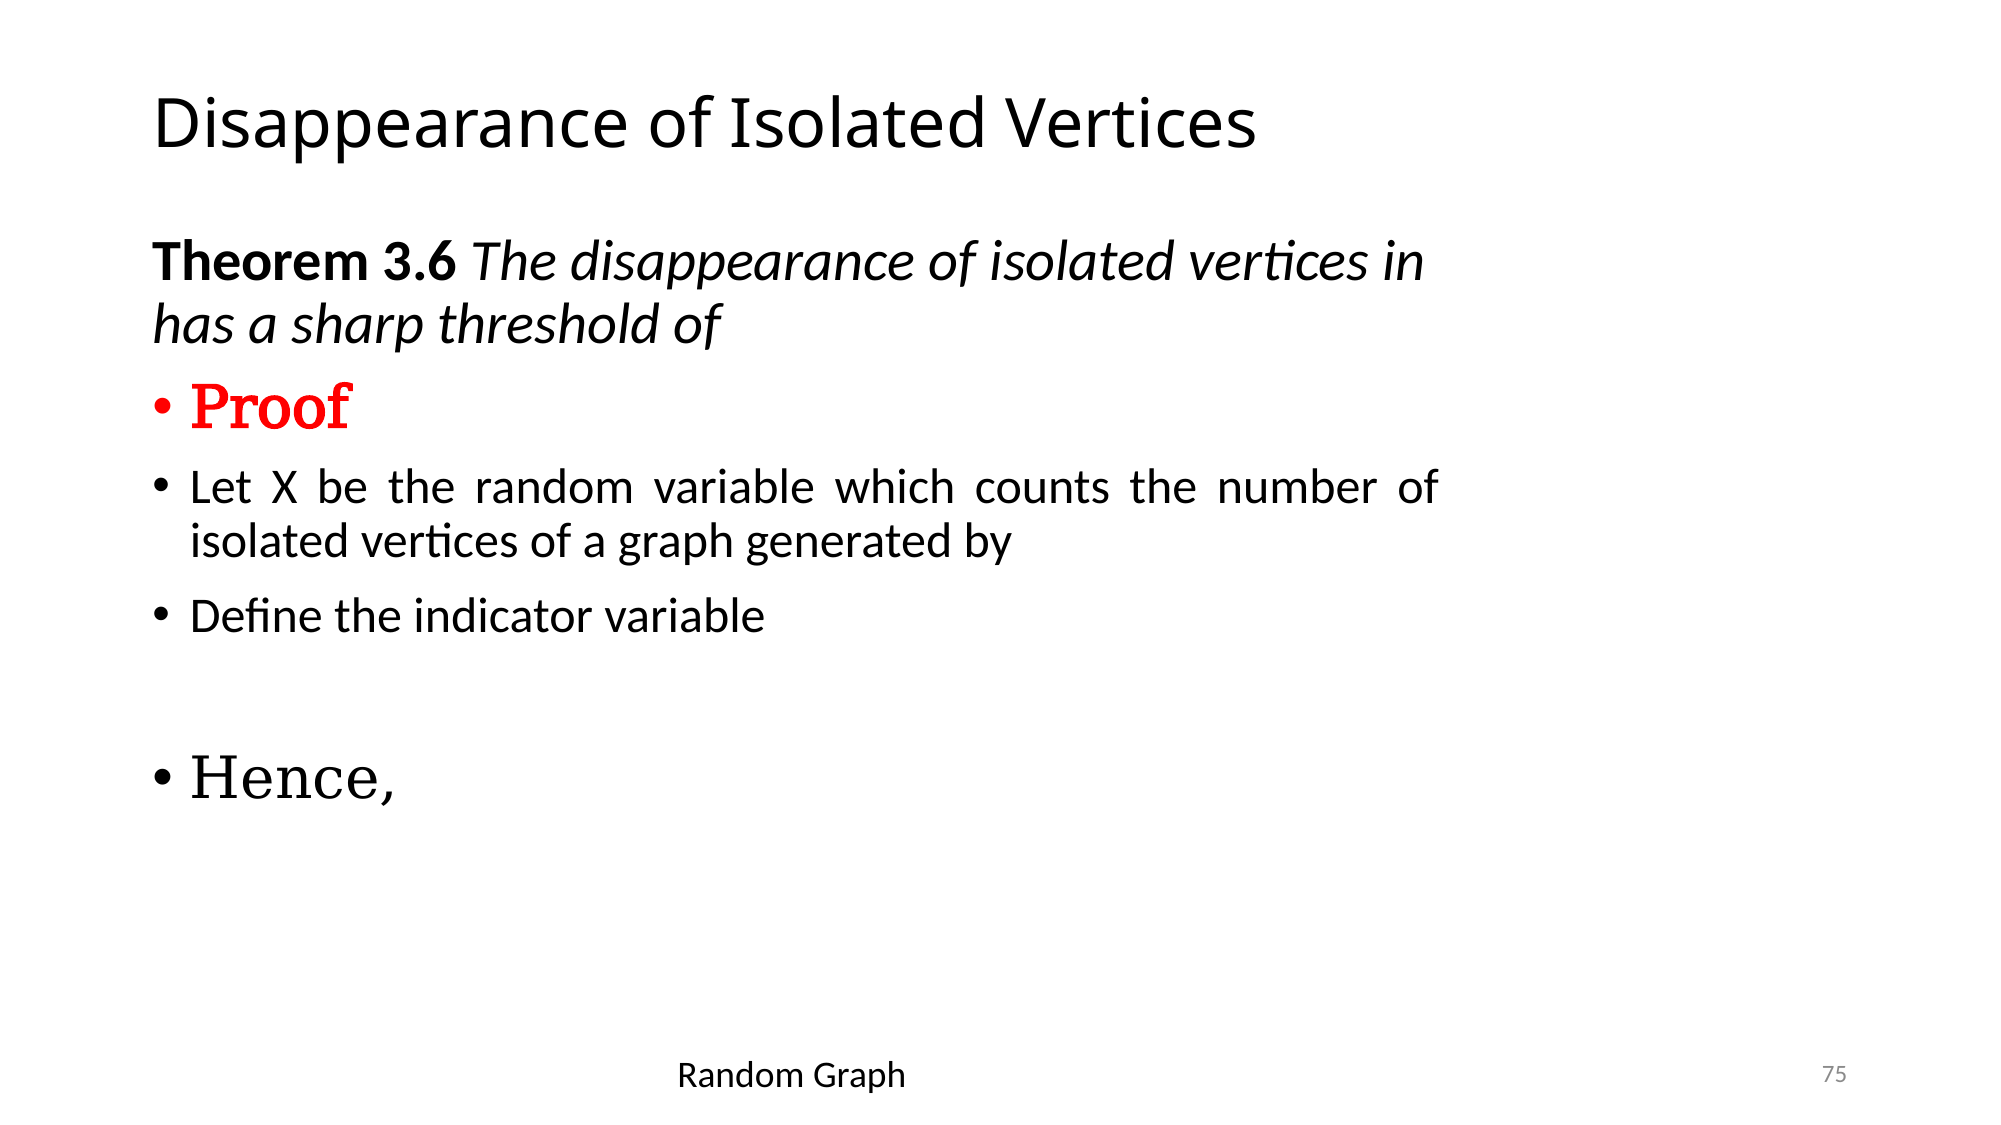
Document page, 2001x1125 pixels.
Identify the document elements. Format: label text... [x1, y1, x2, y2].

title Disappearance of Isolated Vertices [137, 59, 1455, 191]
footer Random Graph [662, 1042, 1338, 1103]
slide_number 75 [1412, 1042, 1863, 1103]
